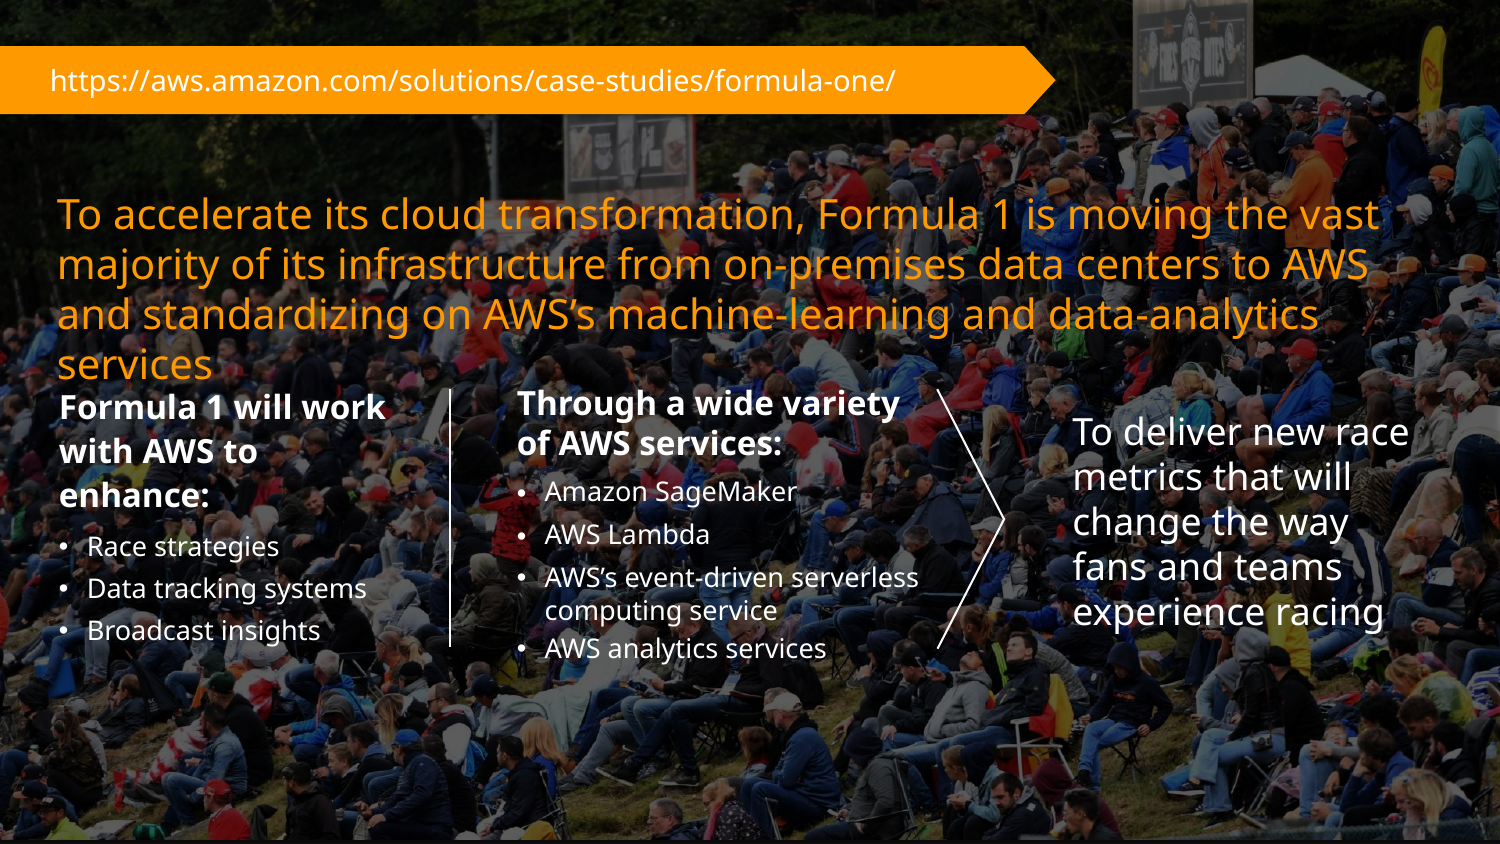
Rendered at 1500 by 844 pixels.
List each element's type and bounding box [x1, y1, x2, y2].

text_box [936, 388, 1005, 649]
picture [0, 0, 1500, 844]
